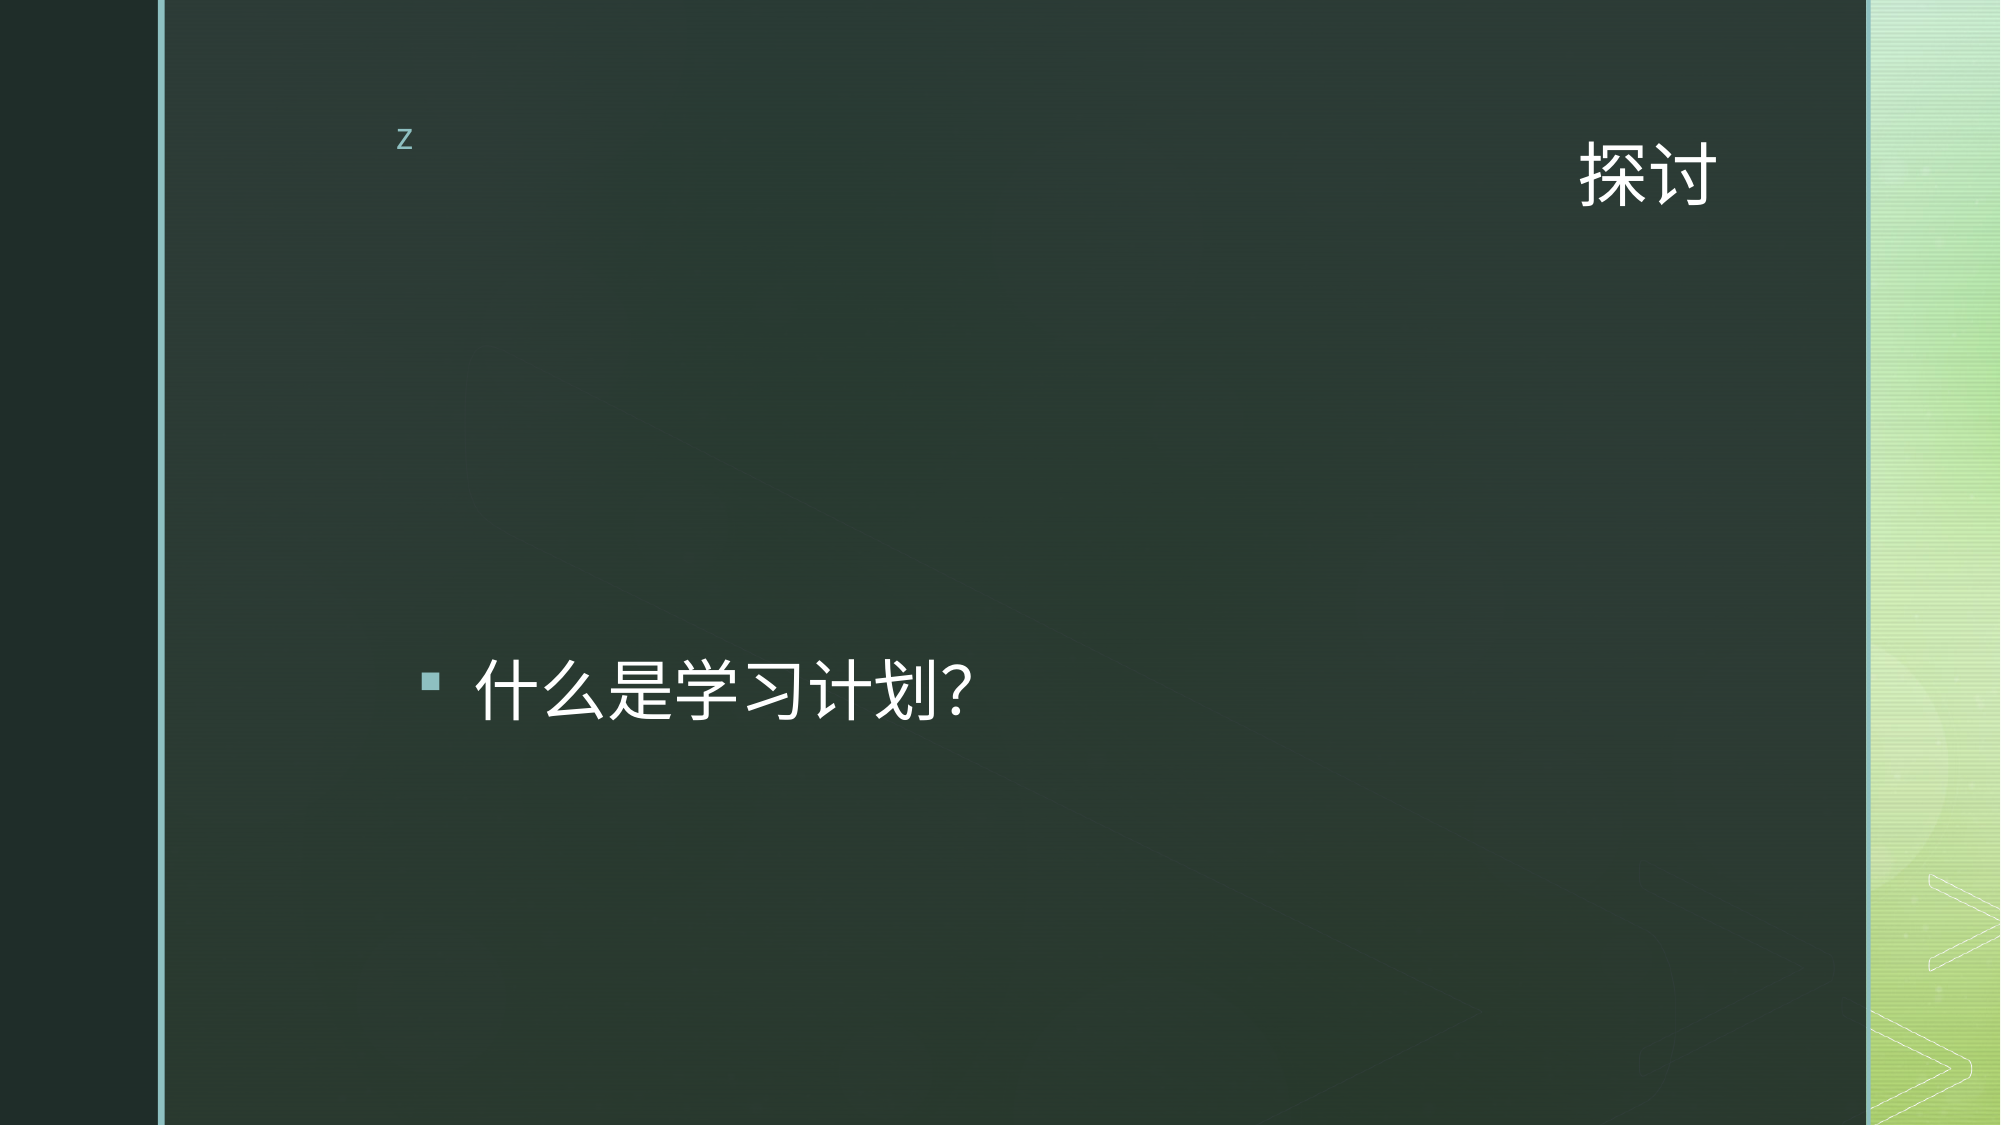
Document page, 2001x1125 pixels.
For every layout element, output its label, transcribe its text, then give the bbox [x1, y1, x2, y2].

picture [1871, 0, 2001, 1125]
title 探讨 [428, 132, 1734, 310]
list 什么是学习计划？ [401, 353, 1681, 1009]
